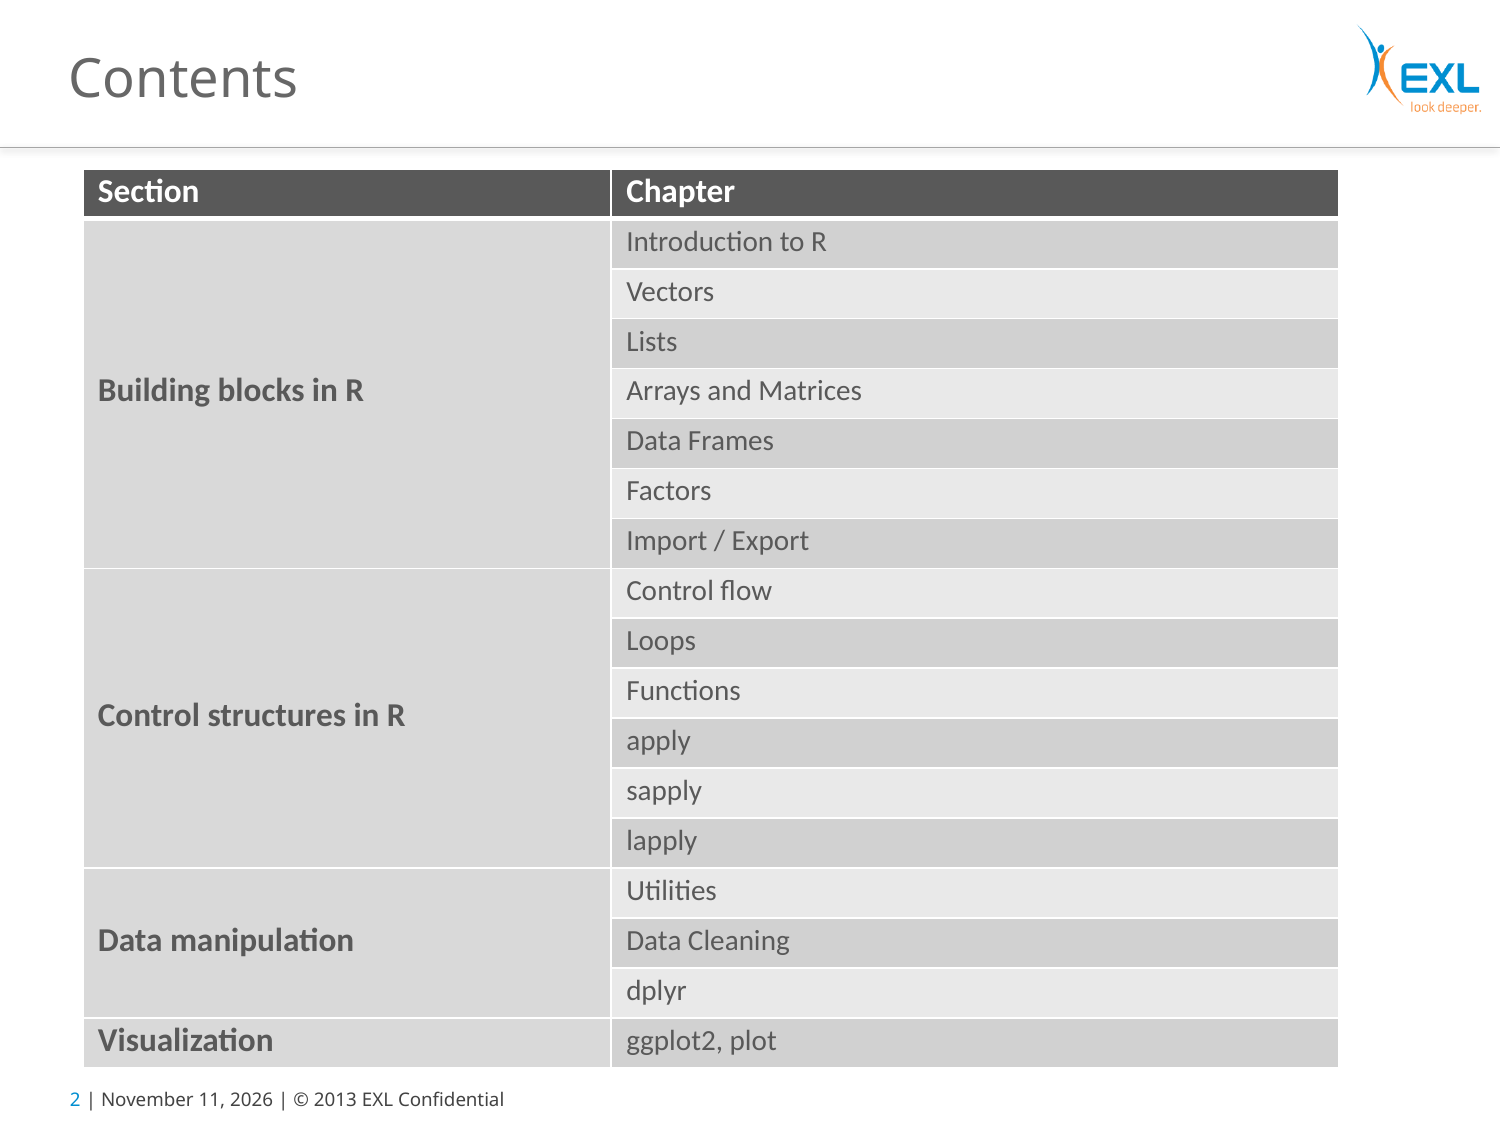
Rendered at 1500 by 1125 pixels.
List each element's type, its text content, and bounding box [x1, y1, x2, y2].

table_cell sapply [612, 769, 1338, 817]
title Contents [53, 6, 1478, 154]
table_header Section [84, 170, 610, 216]
table_cell Control flow [612, 569, 1338, 617]
table_cell Utilities [612, 869, 1338, 917]
table_cell Loops [612, 619, 1338, 667]
table_cell Building blocks in R [84, 221, 610, 568]
table_cell Lists [612, 319, 1338, 368]
picture [1478, 19, 1488, 121]
table_cell Data Cleaning [612, 919, 1338, 967]
table_cell apply [612, 719, 1338, 767]
table_cell Control structures in R [84, 569, 610, 867]
table_cell Factors [612, 469, 1338, 518]
table_cell Vectors [612, 270, 1338, 318]
table_cell Data Frames [612, 419, 1338, 468]
table_cell Import / Export [612, 519, 1338, 568]
table_cell Arrays and Matrices [612, 369, 1338, 418]
table_cell Introduction to R [612, 221, 1338, 268]
table_cell ggplot2, plot [612, 1019, 1338, 1067]
table_cell Visualization [84, 1019, 610, 1067]
table_cell dplyr [612, 969, 1338, 1017]
table_cell Functions [612, 669, 1338, 717]
table_cell lapply [612, 819, 1338, 867]
table_header Chapter [612, 170, 1338, 216]
table_cell Data manipulation [84, 869, 610, 1017]
